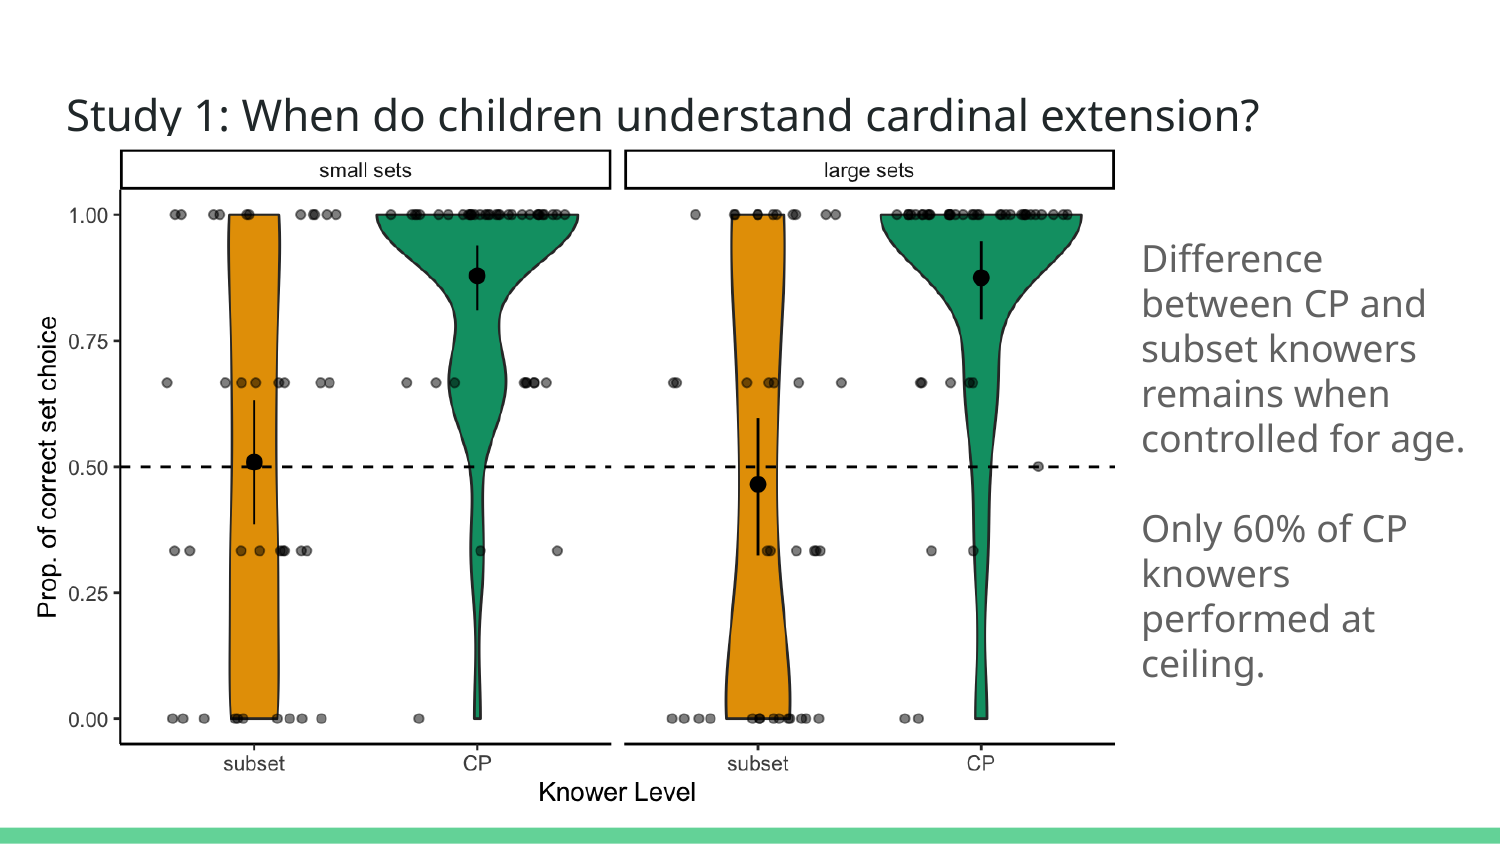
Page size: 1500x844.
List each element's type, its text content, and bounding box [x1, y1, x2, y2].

text_box Difference between CP and subset knowers remains when controlled for age. Only 60% of CP knowers performed at ceiling. [1132, 220, 1500, 733]
title Study 1: When do children understand cardinal extension? [51, 72, 1449, 167]
picture [24, 135, 1127, 818]
